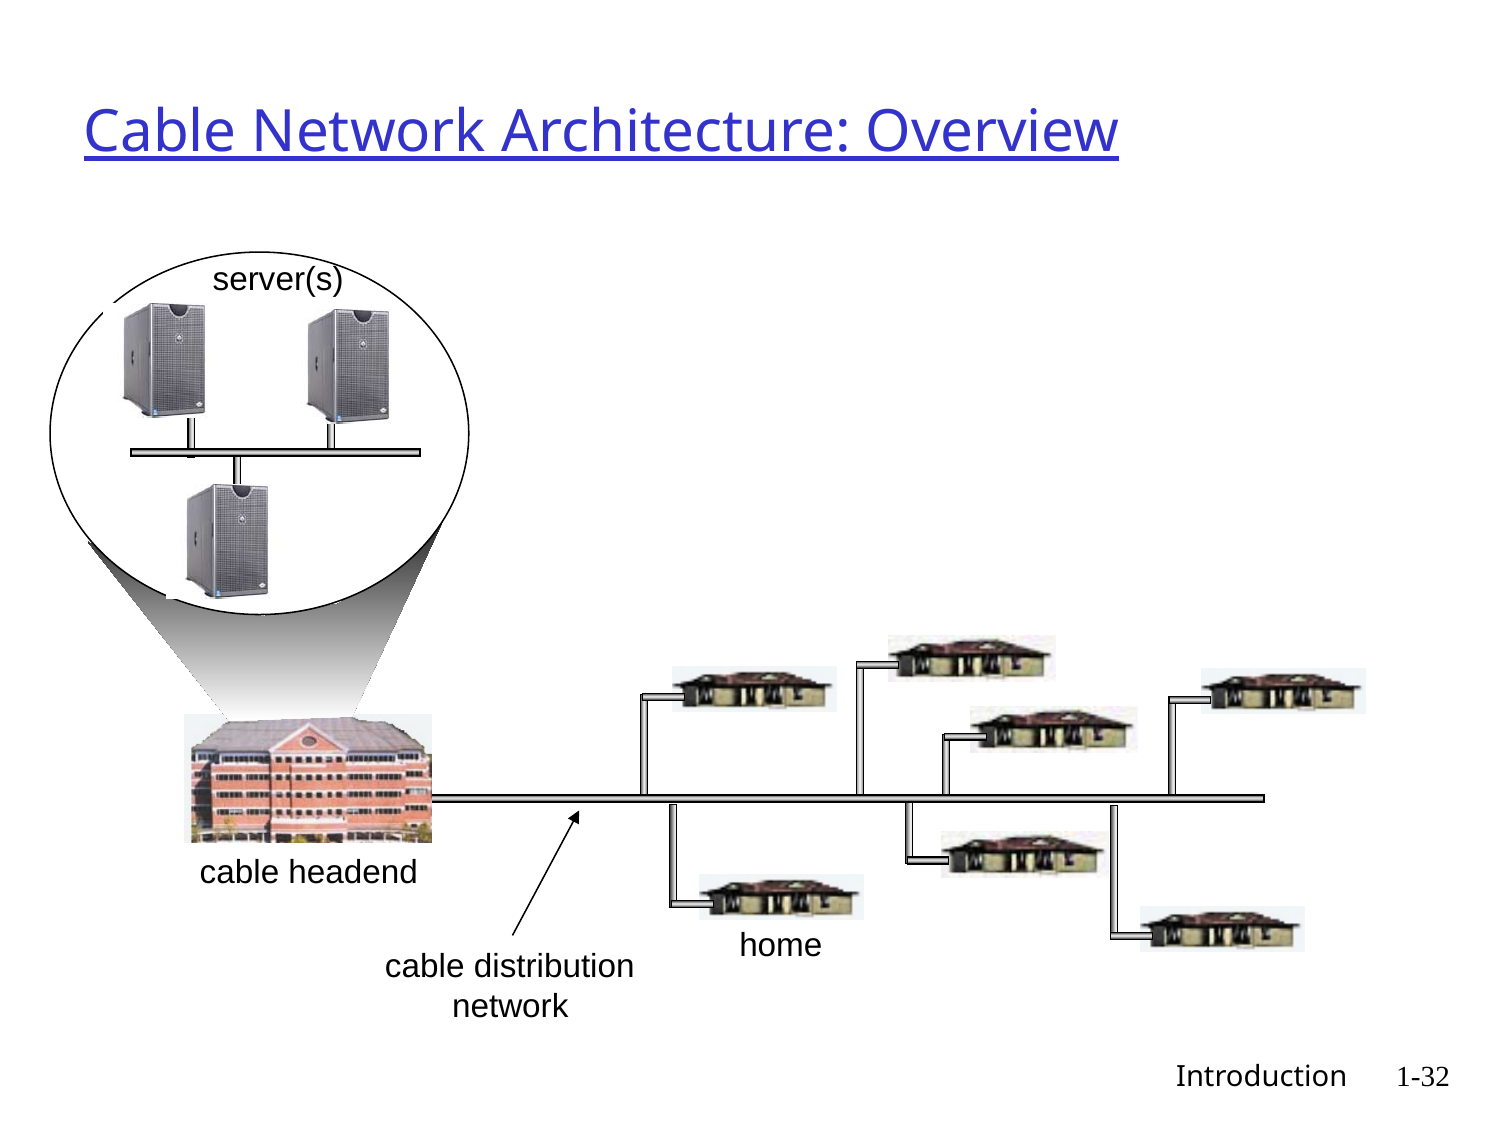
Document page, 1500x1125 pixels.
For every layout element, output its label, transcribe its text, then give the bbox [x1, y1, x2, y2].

title Cable Network Architecture: Overview [68, 34, 1419, 223]
text_box [438, 795, 638, 803]
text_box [1110, 804, 1153, 940]
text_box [856, 660, 899, 796]
slide_number 1-32 [1362, 1049, 1466, 1125]
text_box [899, 795, 939, 803]
footer Introduction [887, 1049, 1362, 1125]
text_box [642, 693, 685, 798]
text_box [1214, 795, 1264, 803]
text_box [512, 810, 580, 936]
picture [941, 831, 1109, 878]
text_box [688, 795, 854, 803]
picture [698, 874, 864, 921]
text_box [987, 795, 1163, 803]
picture [1140, 905, 1306, 952]
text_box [1168, 696, 1212, 801]
picture [184, 722, 432, 844]
text_box cable headend [184, 849, 434, 898]
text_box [906, 801, 950, 865]
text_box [944, 732, 987, 796]
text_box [49, 249, 469, 722]
text_box home [724, 929, 838, 971]
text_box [671, 803, 714, 909]
picture [970, 706, 1138, 753]
picture [888, 635, 1056, 682]
text_box cable distribution network [370, 936, 651, 1032]
picture [1200, 668, 1366, 715]
picture [671, 666, 837, 712]
